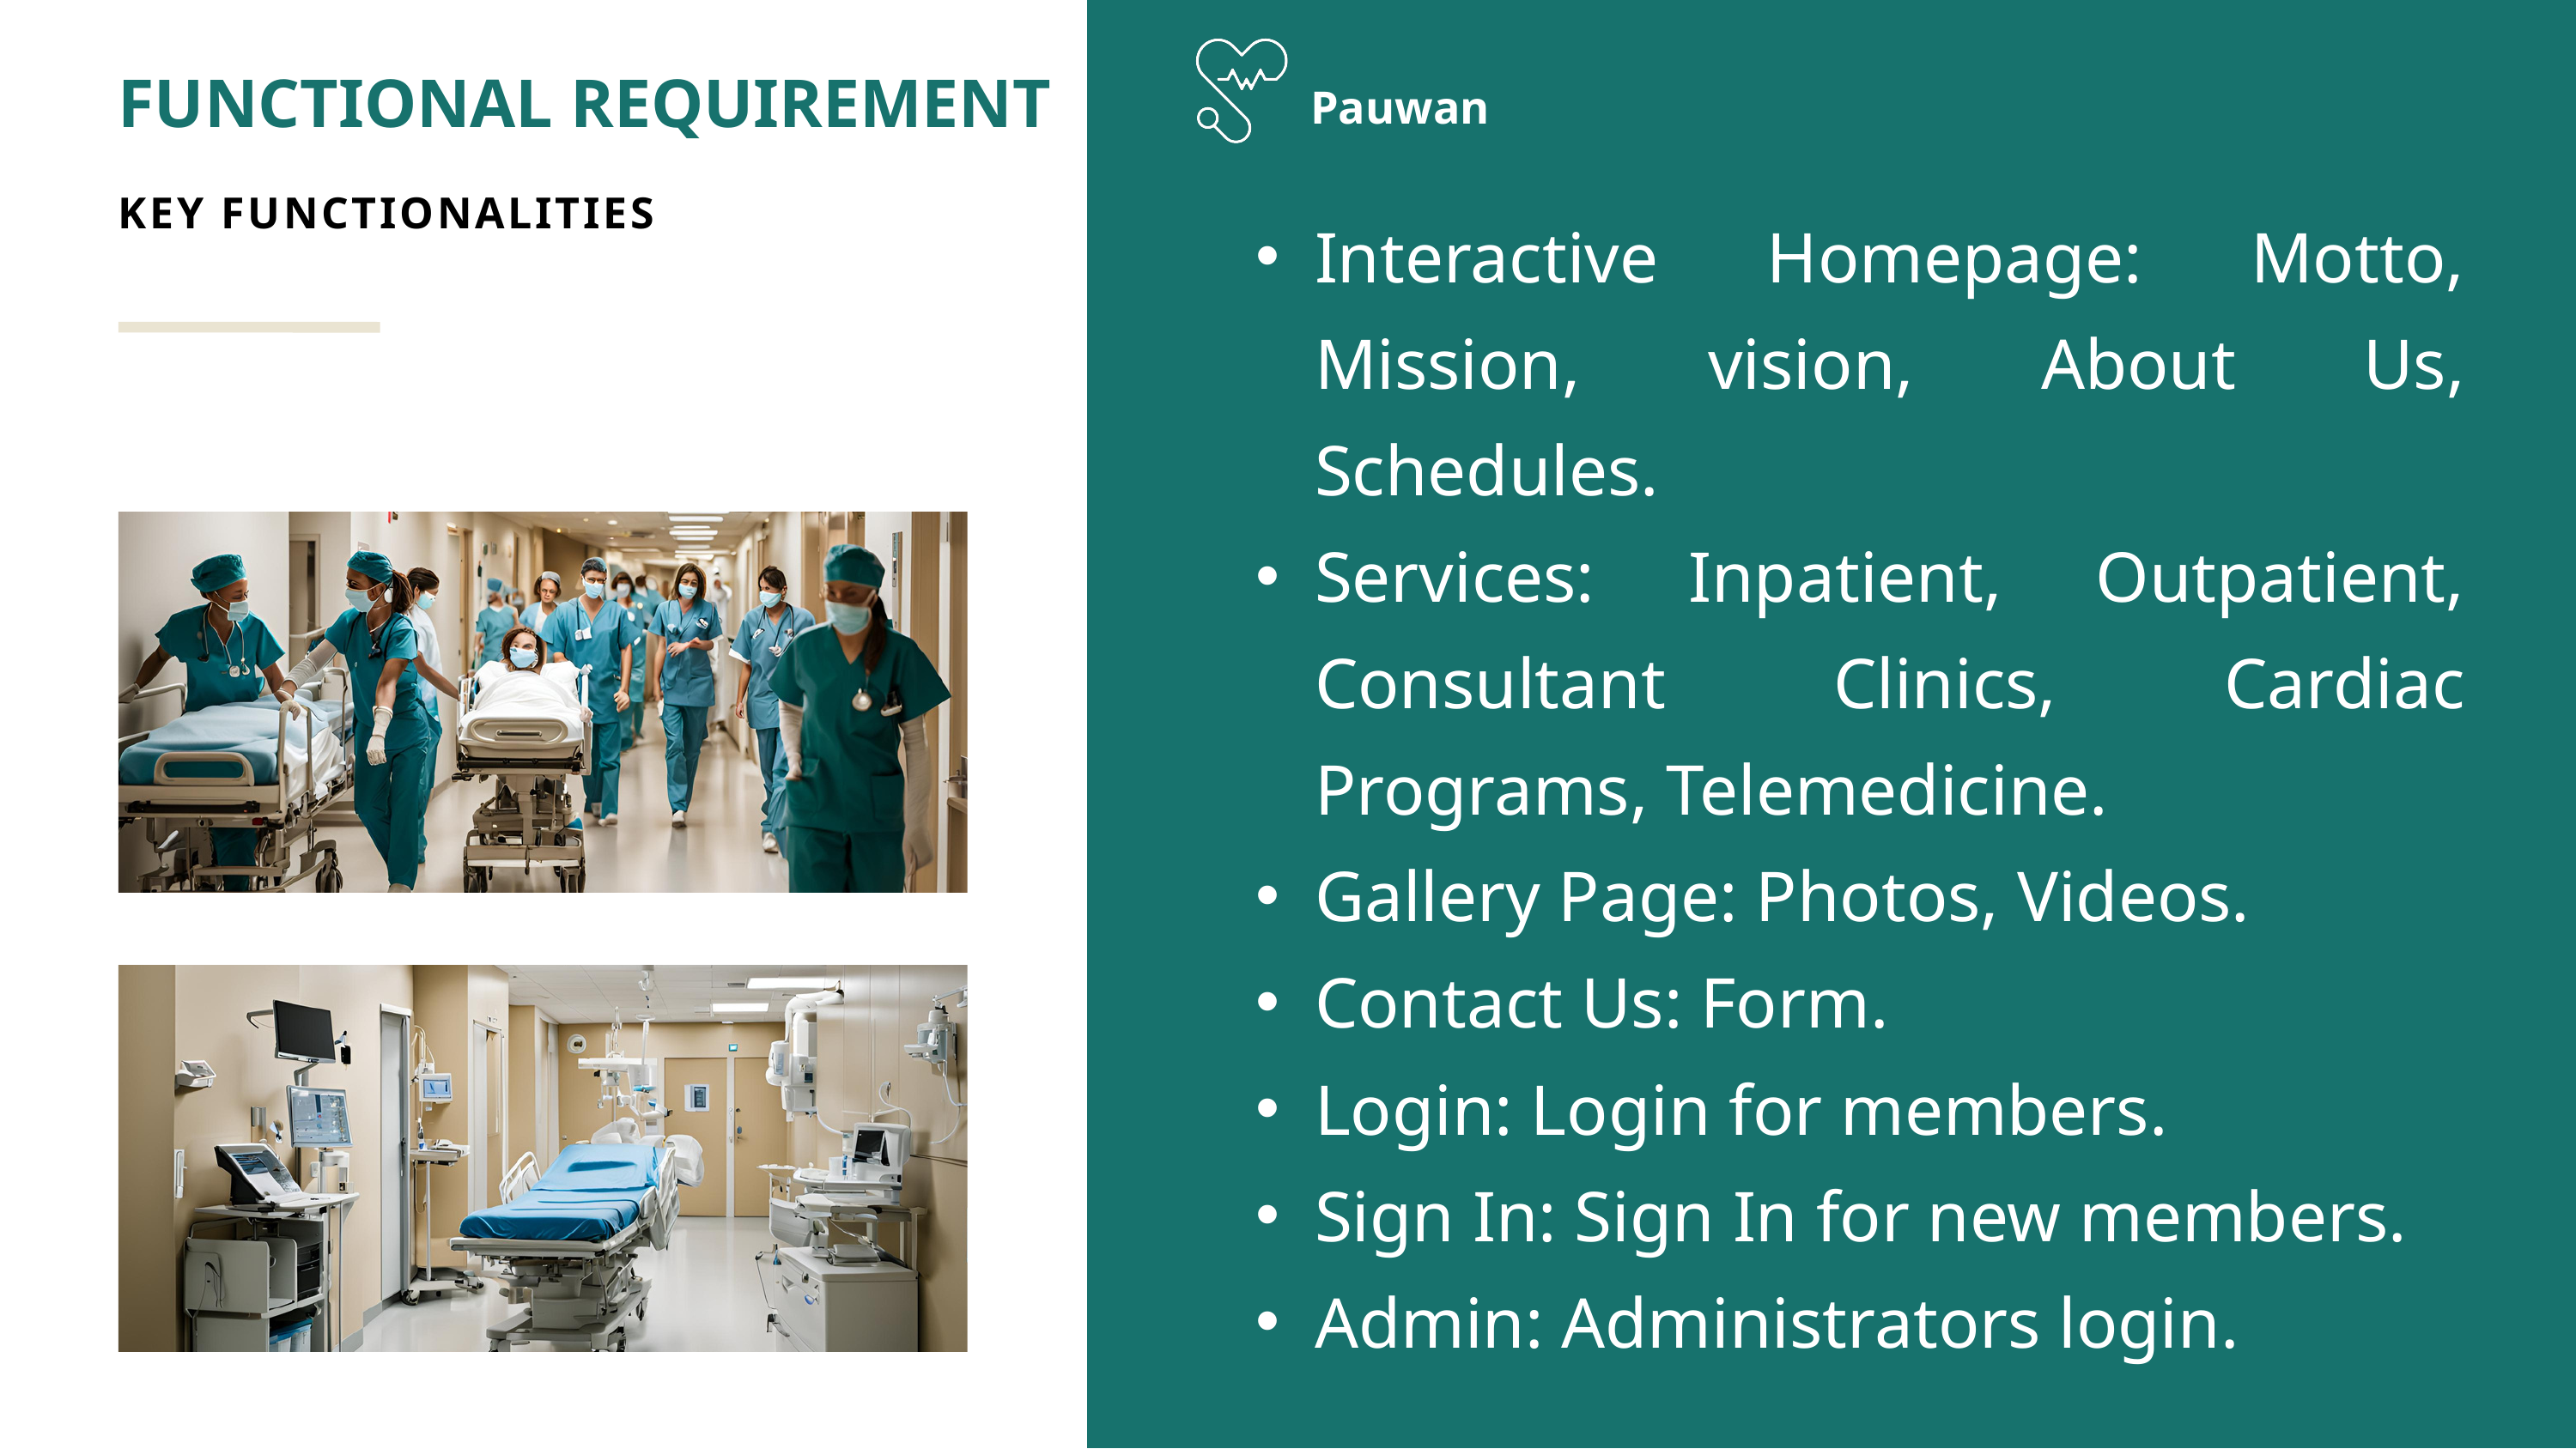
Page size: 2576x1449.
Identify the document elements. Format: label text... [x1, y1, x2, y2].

text_box KEY FUNCTIONALITIES [118, 177, 1079, 238]
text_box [1086, 0, 2576, 1449]
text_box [118, 964, 968, 1352]
text_box FUNCTIONAL REQUIREMENT [118, 70, 1079, 141]
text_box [118, 511, 968, 894]
